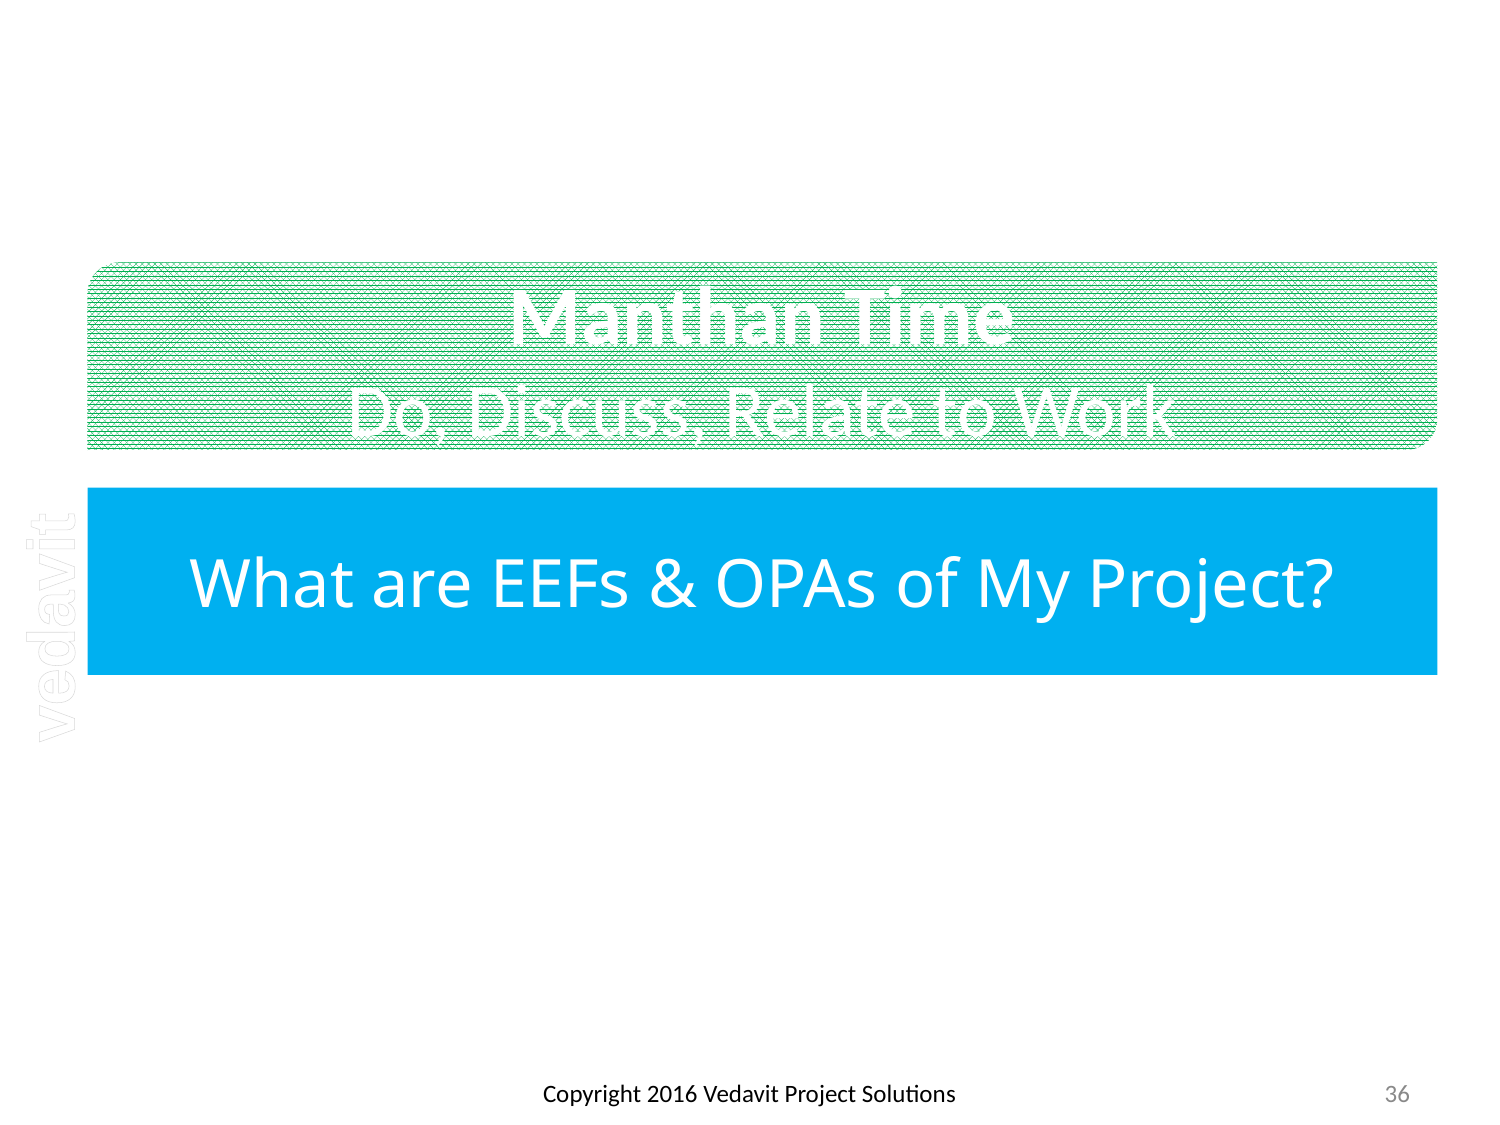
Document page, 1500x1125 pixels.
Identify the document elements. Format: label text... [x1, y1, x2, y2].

slide_number 36 [1074, 1062, 1425, 1123]
title What are EEFs & OPAs of My Project? [87, 487, 1438, 675]
footer Copyright 2016 Vedavit Project Solutions [512, 1062, 988, 1123]
